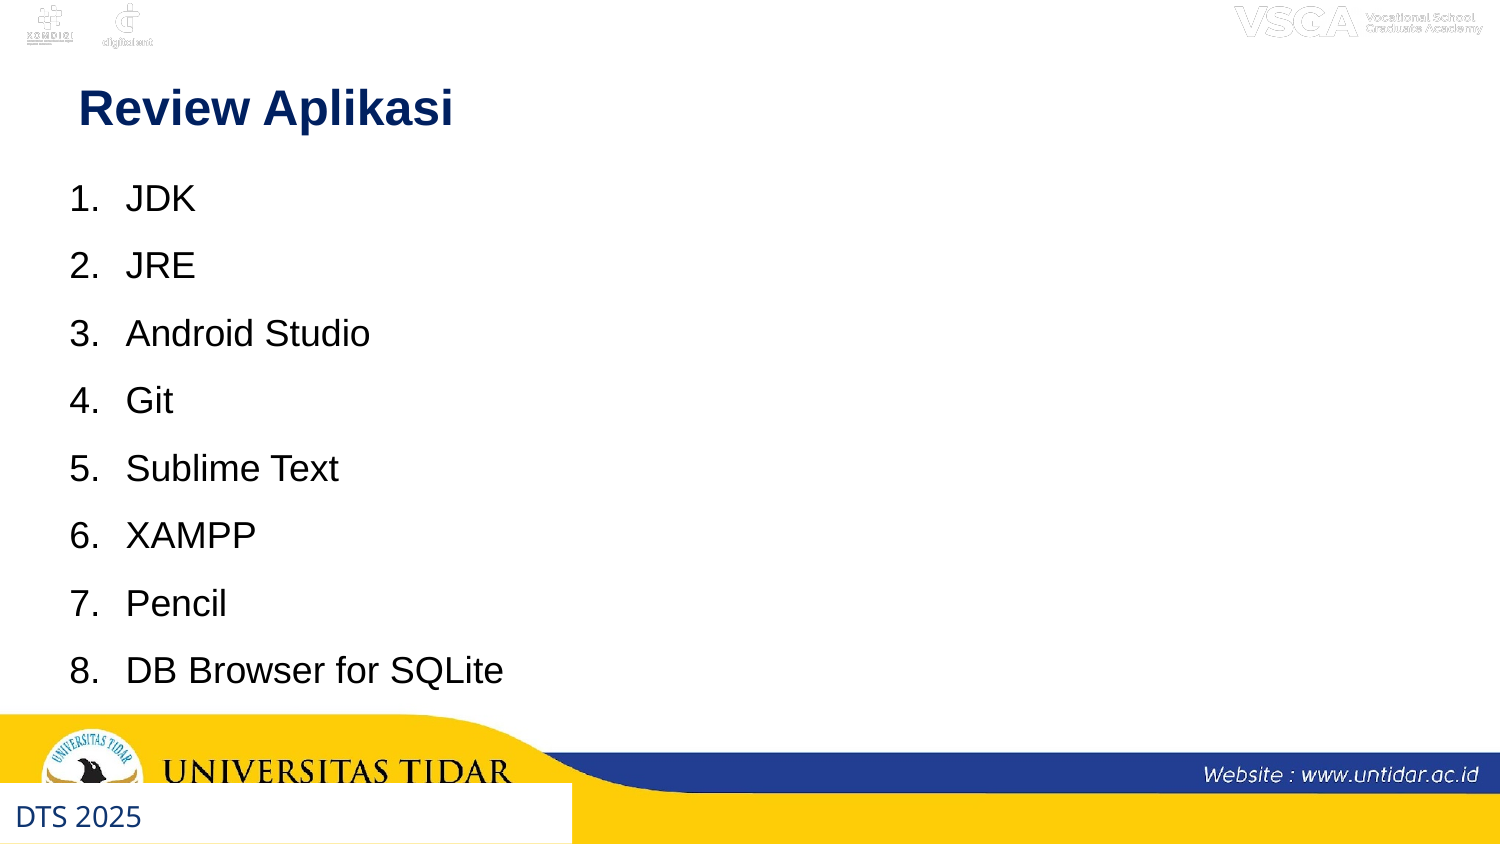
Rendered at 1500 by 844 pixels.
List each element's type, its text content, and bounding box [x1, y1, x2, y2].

picture [0, 0, 1500, 844]
text_box JDK JRE Android Studio Git Sublime Text XAMPP Pencil DB Browser for SQLite [54, 143, 1443, 844]
text_box Review Aplikasi [63, 68, 991, 143]
text_box DTS 2025 [0, 783, 573, 844]
